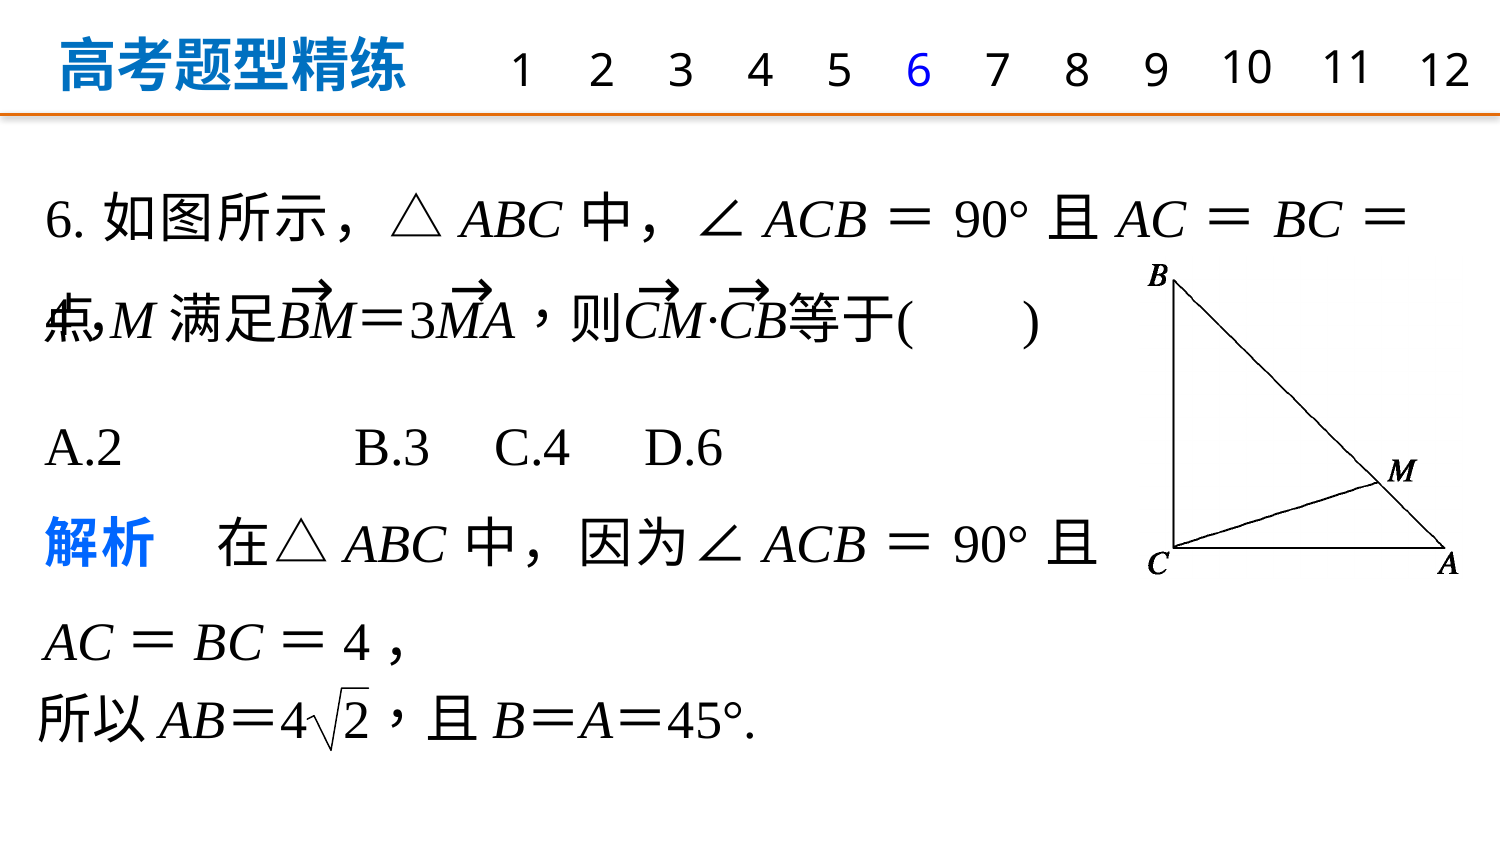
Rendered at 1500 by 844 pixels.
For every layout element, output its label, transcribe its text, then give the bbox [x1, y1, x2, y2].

text_box 3 [646, 36, 716, 106]
text_box 7 [963, 36, 1033, 106]
text_box 9 [1121, 36, 1192, 106]
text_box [37, 682, 1420, 812]
picture [1139, 256, 1463, 579]
text_box 11 [1301, 36, 1394, 101]
text_box 5 [804, 36, 875, 106]
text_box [42, 252, 1423, 423]
text_box 4 [725, 36, 796, 106]
text_box 6 [884, 36, 954, 106]
text_box 6.如图所示，△ABC中，∠ACB＝90°且AC＝BC＝4， [30, 143, 1441, 354]
text_box 高考题型精练 [43, 20, 423, 105]
text_box 1 [488, 36, 558, 106]
text_box 2 [567, 36, 637, 106]
text_box 12 [1402, 36, 1486, 106]
text_box A.2 B.3 C.4 D.6 解析 在△ABC中，因为∠ACB＝90°且AC＝BC＝4， [29, 371, 1128, 679]
text_box 10 [1201, 36, 1293, 101]
text_box 8 [1042, 36, 1113, 106]
